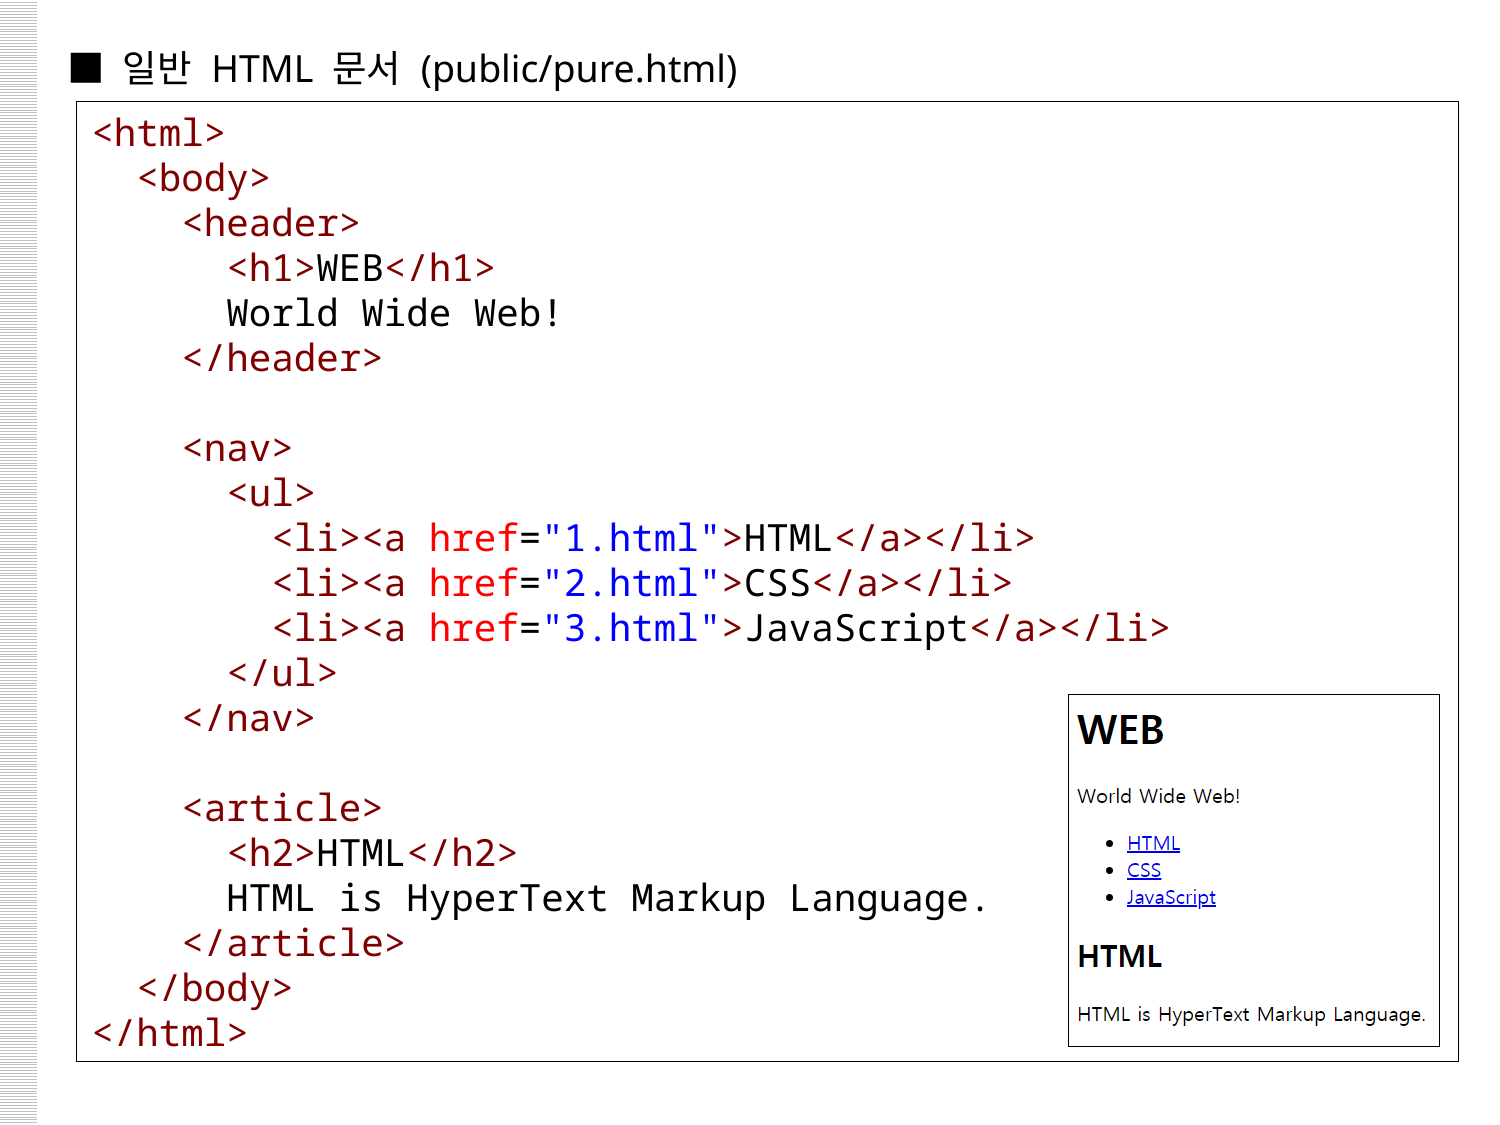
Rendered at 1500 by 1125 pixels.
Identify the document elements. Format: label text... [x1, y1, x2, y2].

text_box <html> <body> <header> <h1>WEB</h1> World Wide Web! </header> <nav> <ul> <li><a href="1.html">HTML</a></li> <li><a href="2.html">CSS</a></li> <li><a href="3.html">JavaScript</a></li> </ul> </nav> <article> <h2>HTML</h2> HTML is HyperText Markup Language. </article> </body> </html> [76, 101, 1459, 1062]
text_box ■ 일반 HTML 문서 (public/pure.html) [53, 15, 753, 98]
picture [1068, 693, 1440, 1047]
